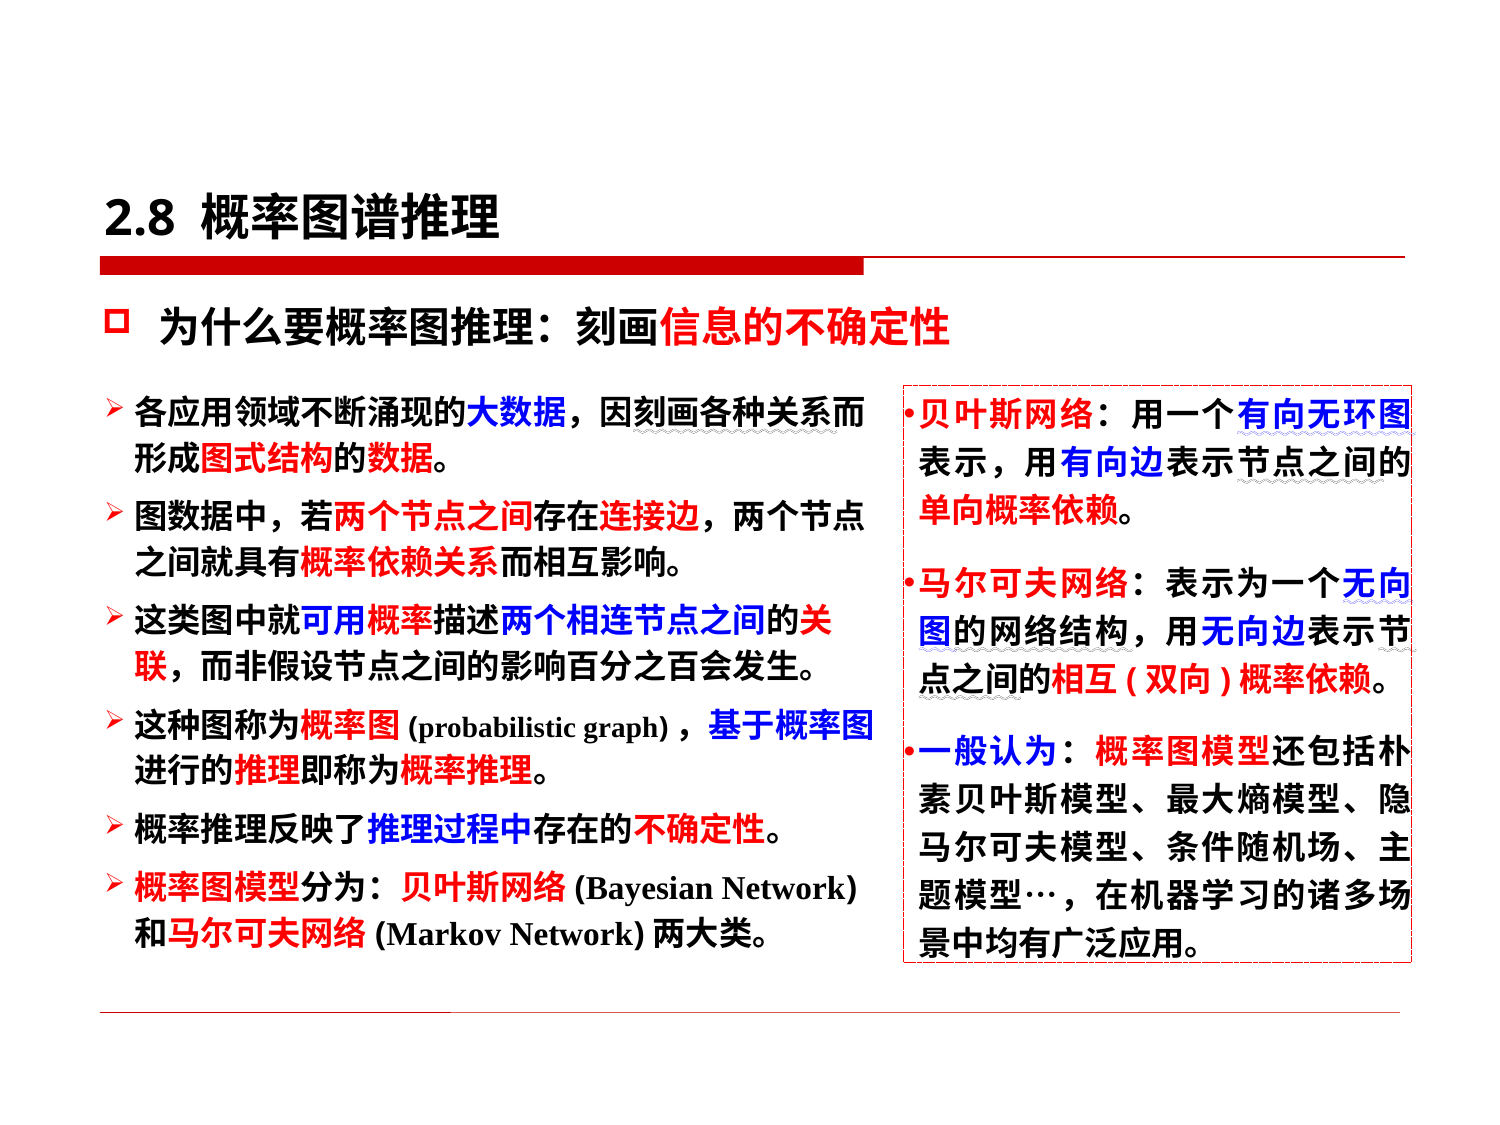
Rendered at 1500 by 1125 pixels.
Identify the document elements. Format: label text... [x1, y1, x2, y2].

text_box 为什么要概率图推理：刻画信息的不确定性 [102, 301, 975, 352]
text_box 贝叶斯网络：用一个有向无环图表示，用有向边表示节点之间的单向概率依赖。 马尔可夫网络：表示为一个无向图的网络结构，用无向边表示节点之间的相互(双向)概率依赖。 一般认为：概率图模型还包括朴素贝叶斯模型、最大熵模型、隐马尔可夫模型、条件随机场、主题模型…，在机器学习的诸多场景中均有广泛应用。 [903, 385, 1412, 963]
text_box 2.8 概率图谱推理 [104, 186, 526, 246]
text_box 各应用领域不断涌现的大数据，因刻画各种关系而形成图式结构的数据。 图数据中，若两个节点之间存在连接边，两个节点之间就具有概率依赖关系而相互影响。 这类图中就可用概率描述两个相连节点之间的关联，而非假设节点之间的影响百分之百会发生。 这种图称为概率图(probabilistic graph)，基于概率图进行的推理即称为概率推理。 概率推理反映了推理过程中存在的不确定性。 概率图模型分为：贝叶斯网络(Bayesian Network)和马尔可夫网络(Markov Network)两大类。 [104, 385, 892, 953]
